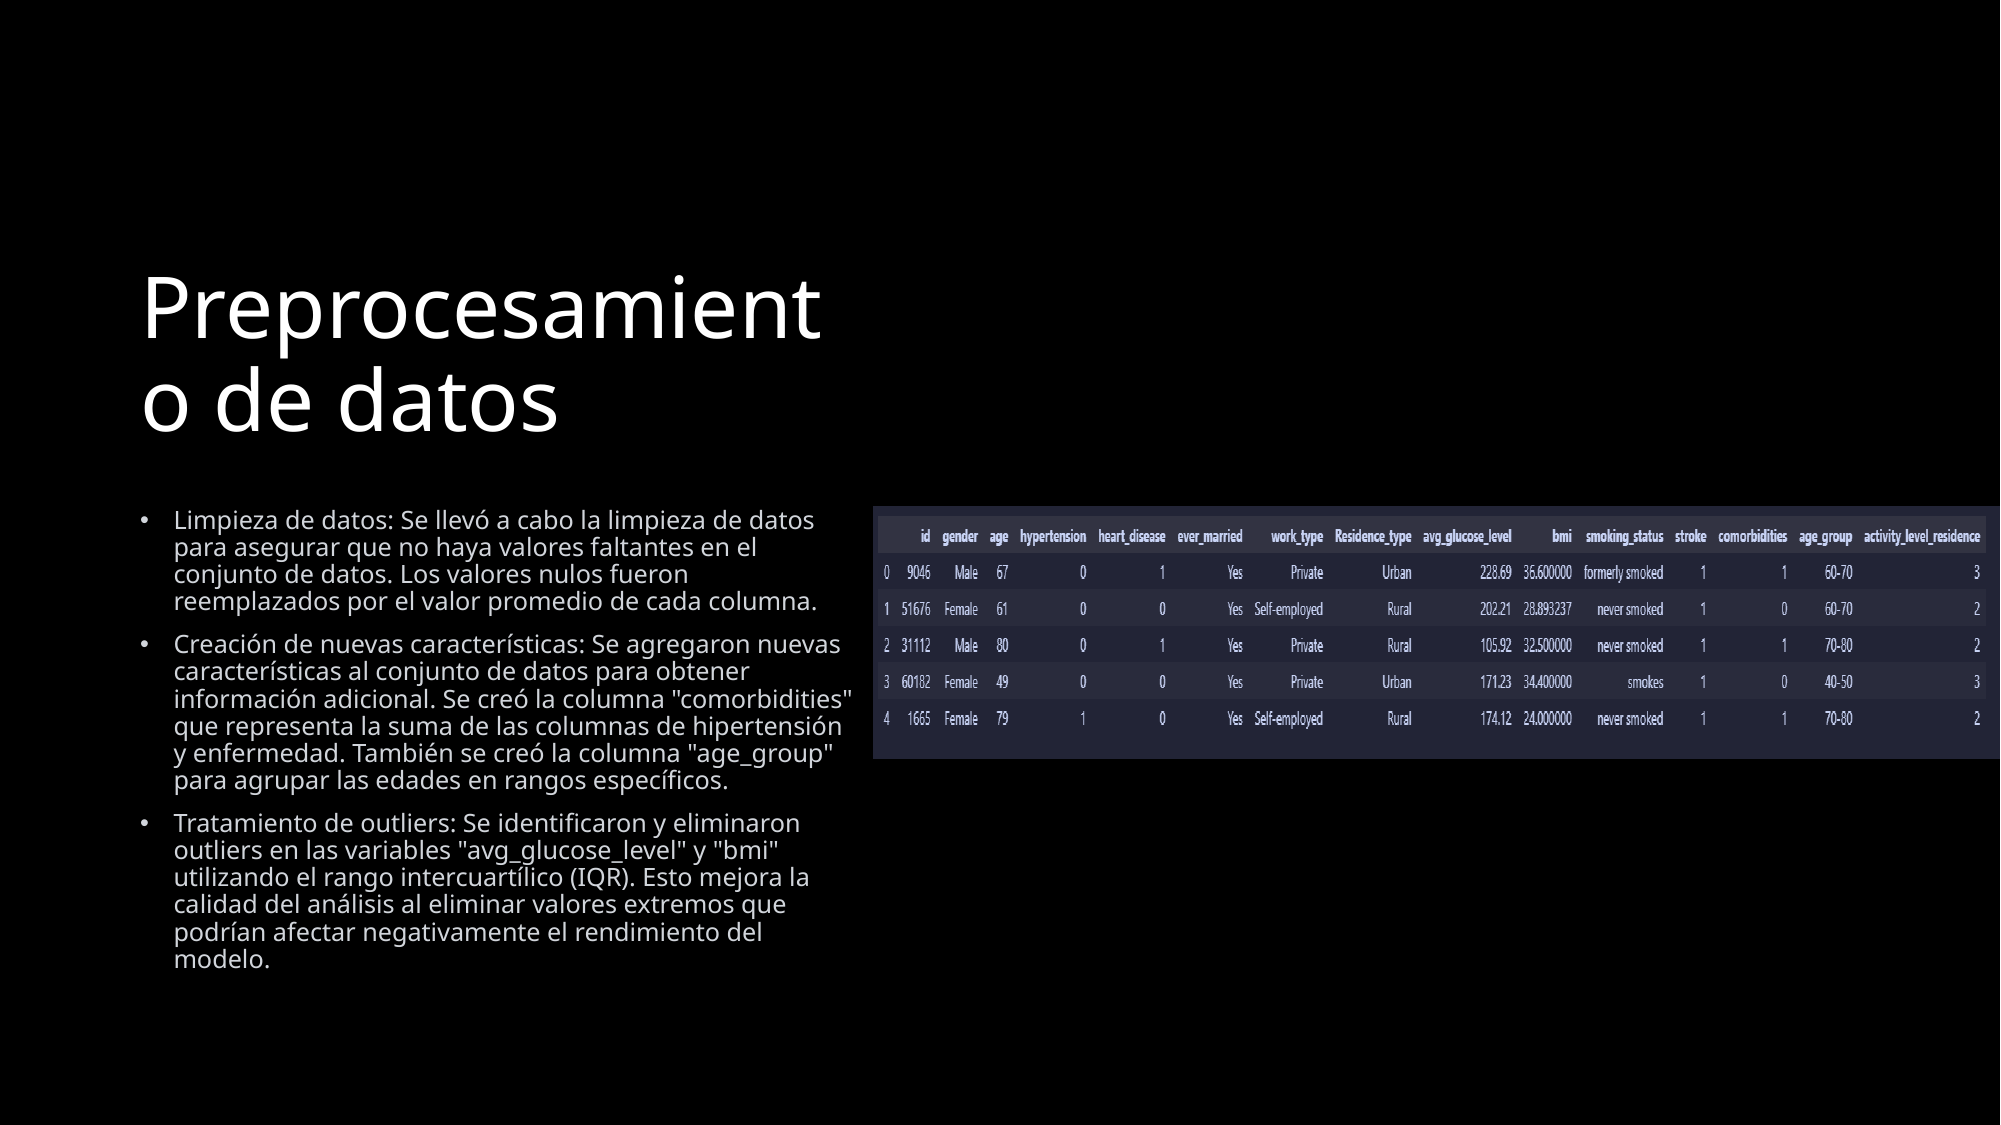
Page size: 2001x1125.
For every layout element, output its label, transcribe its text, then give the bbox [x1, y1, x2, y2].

list Limpieza de datos: Se llevó a cabo la limpieza de datos para asegurar que no haya valores faltantes en el conjunto de datos. Los valores nulos fueron reemplazados por el valor promedio de cada columna. Creación de nuevas características: Se agregaron nuevas características al conjunto de datos para obtener información adicional. Se creó la columna "comorbidities" que representa la suma de las columnas de hipertensión y enfermedad. También se creó la columna "age_group" para agrupar las edades en rangos específicos. Tratamiento de outliers: Se identificaron y eliminaron outliers en las variables "avg_glucose_level" y "bmi" utilizando el rango intercuartílico (IQR). Esto mejora la calidad del análisis al eliminar valores extremos que podrían afectar negativamente el rendimiento del modelo. [125, 500, 875, 1000]
title Preprocesamiento de datos [125, 151, 875, 458]
picture [873, 506, 2000, 759]
